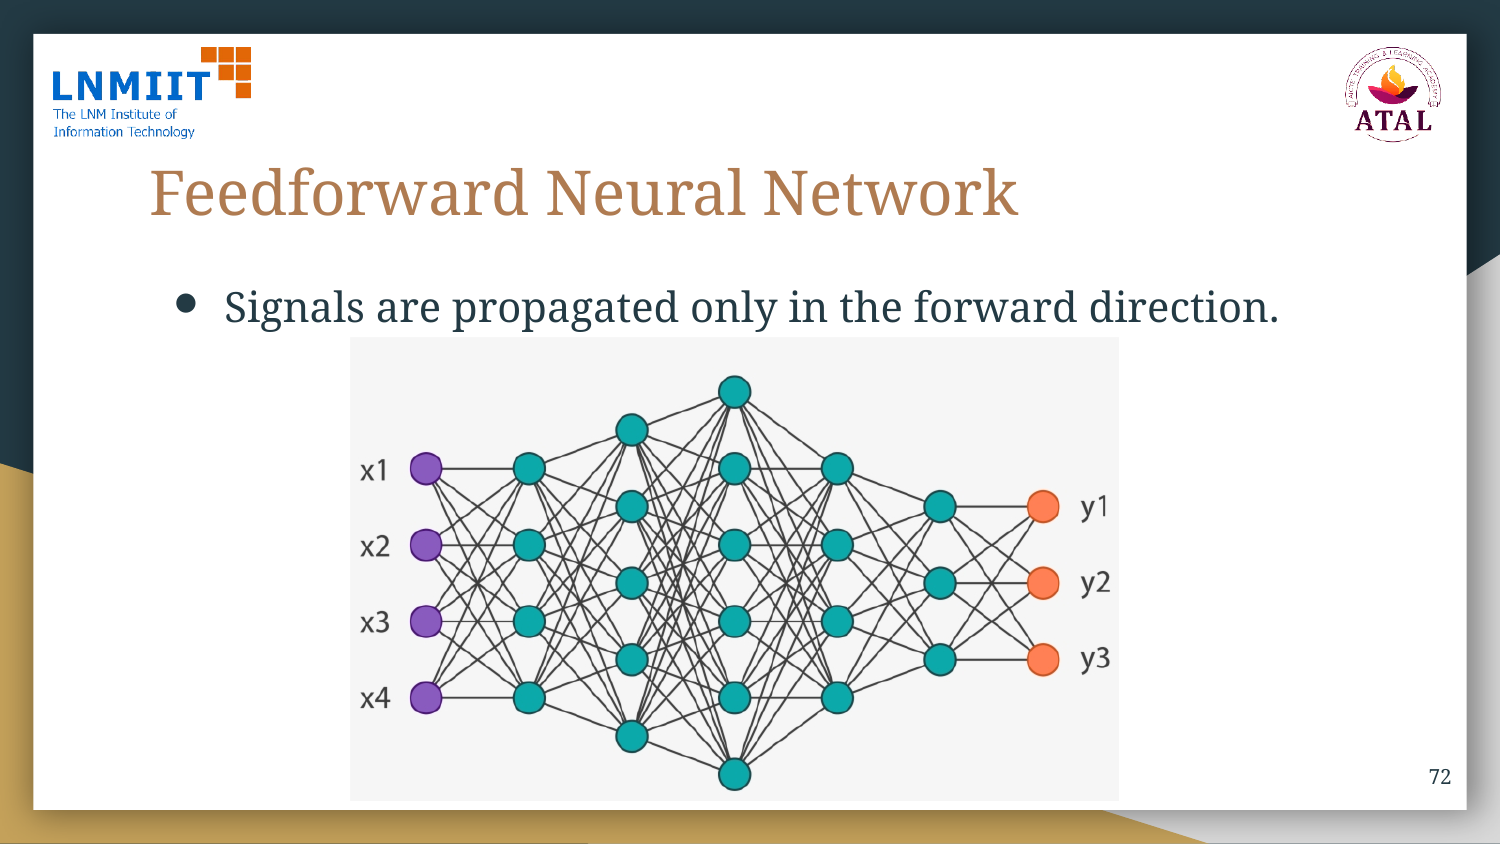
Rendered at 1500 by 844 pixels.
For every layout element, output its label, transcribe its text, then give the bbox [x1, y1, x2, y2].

slide_number 72 [1376, 745, 1467, 810]
picture [1332, 43, 1447, 143]
list Signals are propagated only in the forward direction. [134, 257, 1366, 729]
title Feedforward Neural Network [134, 138, 1366, 243]
picture [350, 337, 1119, 802]
picture [53, 47, 251, 139]
